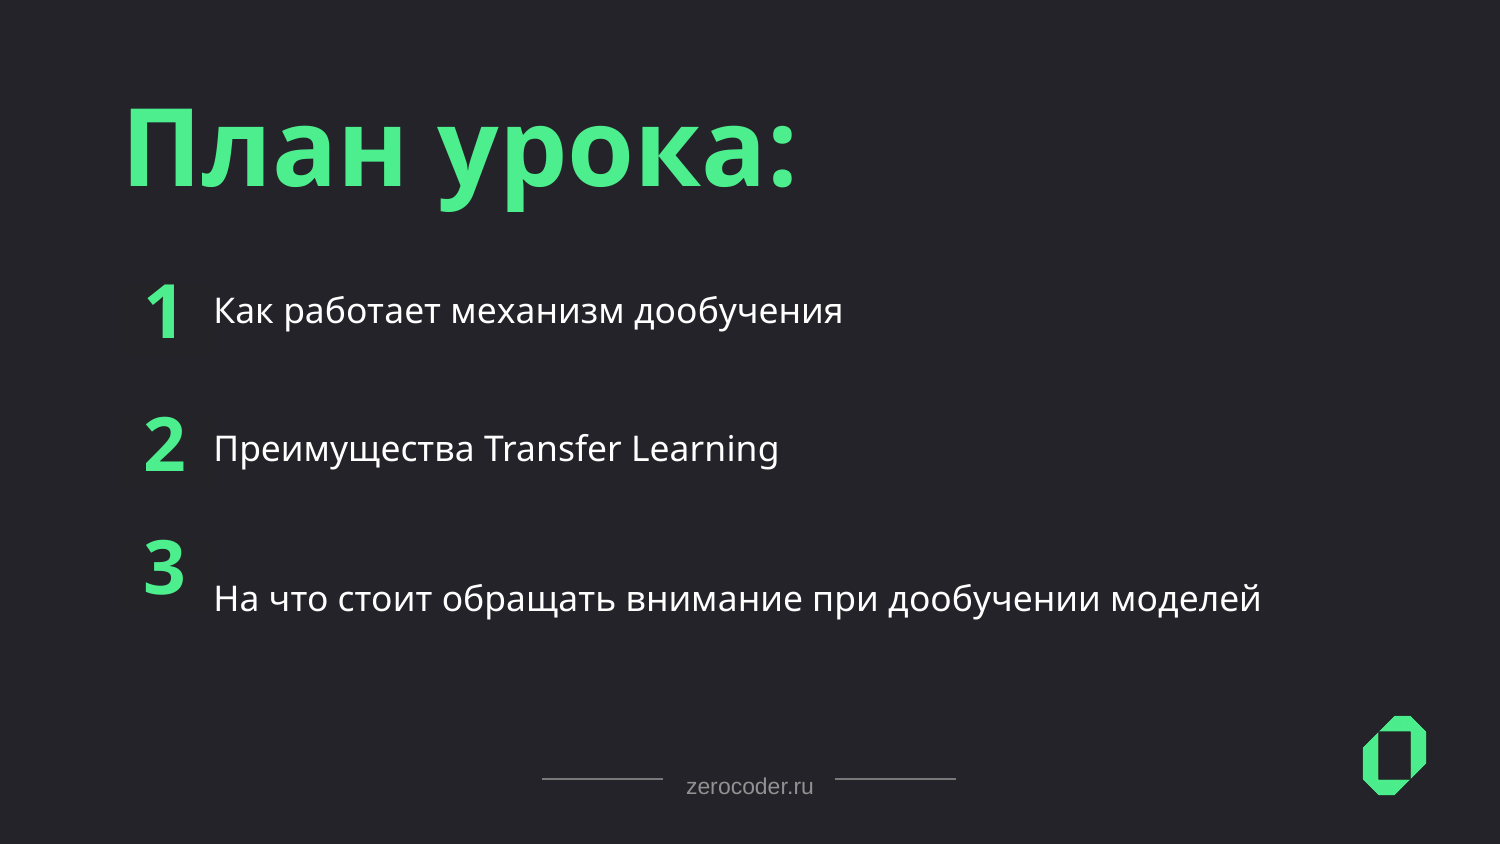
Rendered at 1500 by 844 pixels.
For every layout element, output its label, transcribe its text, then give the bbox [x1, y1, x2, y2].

text_box На что стоит обращать внимание при дообучении моделей [213, 576, 1360, 619]
text_box 3 [117, 539, 214, 613]
text_box Как работает механизм дообучения [213, 287, 1360, 331]
picture [1314, 675, 1475, 836]
text_box План урока: [117, 98, 1383, 212]
text_box 2 [117, 416, 214, 489]
text_box 1 [117, 283, 214, 356]
text_box Преимущества Transfer Learning [213, 426, 1360, 470]
